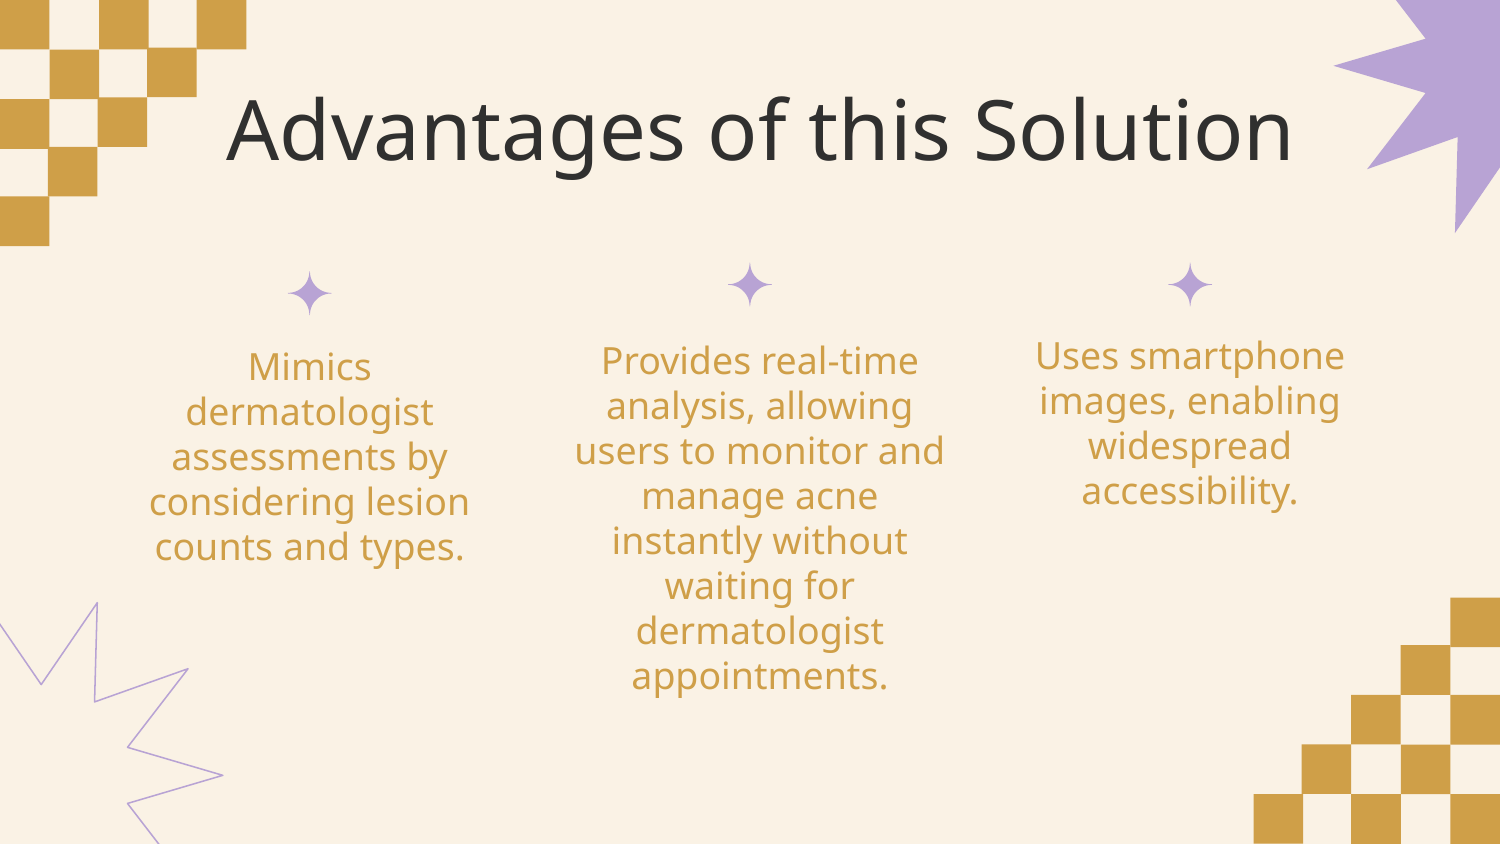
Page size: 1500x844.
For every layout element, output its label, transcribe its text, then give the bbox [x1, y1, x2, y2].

title Uses smartphone images, enabling widespread accessibility. [998, 321, 1382, 523]
text_box [1168, 262, 1213, 307]
title Mimics dermatologist assessments by considering lesion counts and types. [118, 315, 502, 596]
title Provides real-time analysis, allowing users to monitor and manage acne instantly without waiting for dermatologist appointments. [558, 347, 962, 686]
text_box [287, 271, 332, 316]
text_box [728, 262, 772, 307]
title Advantages of this Solution [141, 80, 1382, 175]
